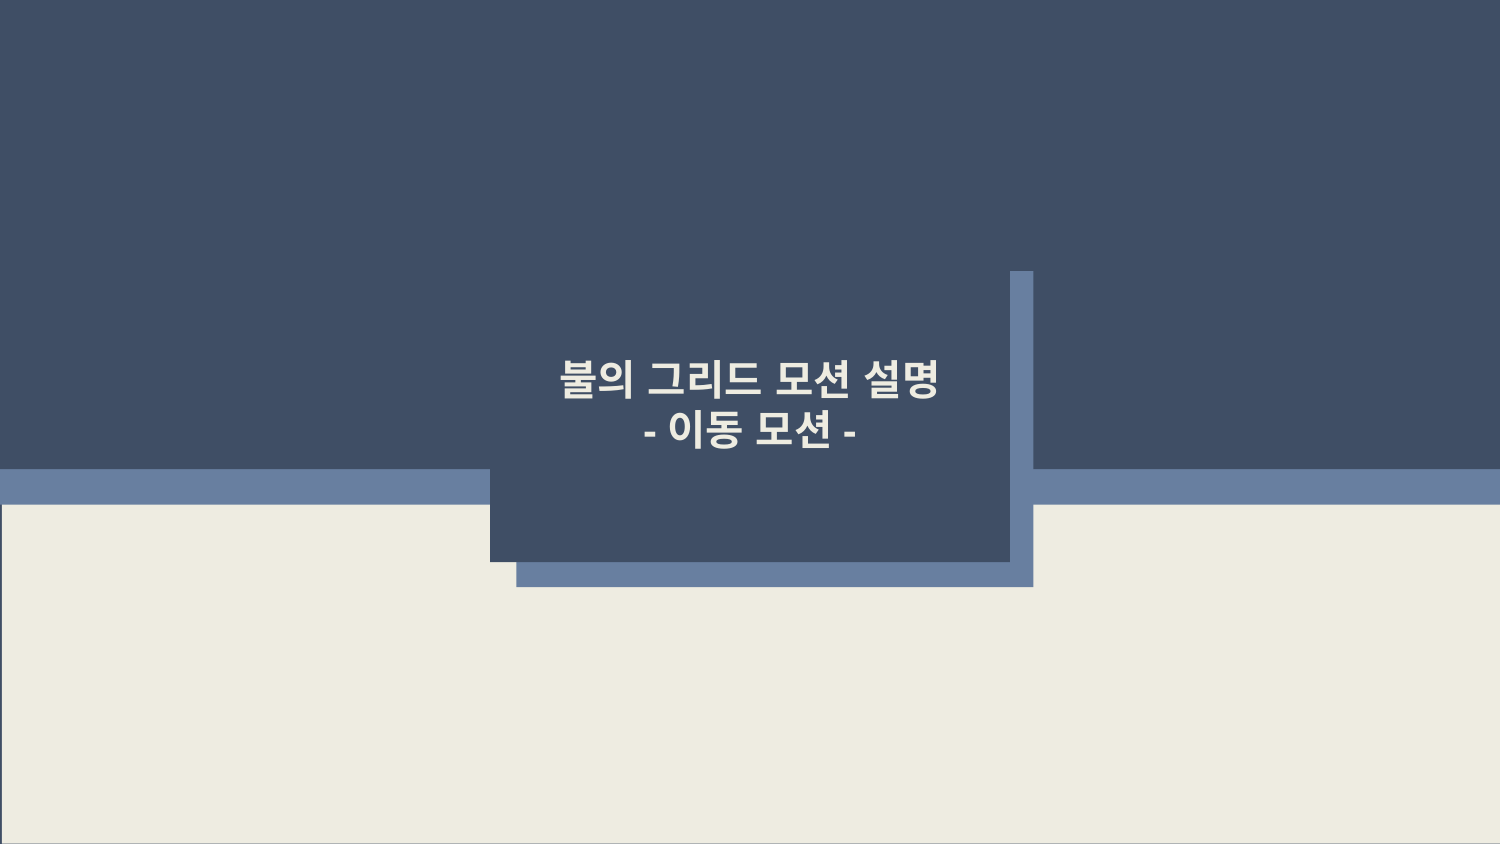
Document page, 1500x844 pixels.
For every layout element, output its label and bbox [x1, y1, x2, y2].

text_box [359, 256, 1152, 588]
text_box [0, 507, 1500, 844]
text_box [306, 185, 1199, 659]
text_box [0, 471, 301, 507]
text_box [0, 0, 1500, 471]
text_box [1204, 471, 1500, 507]
